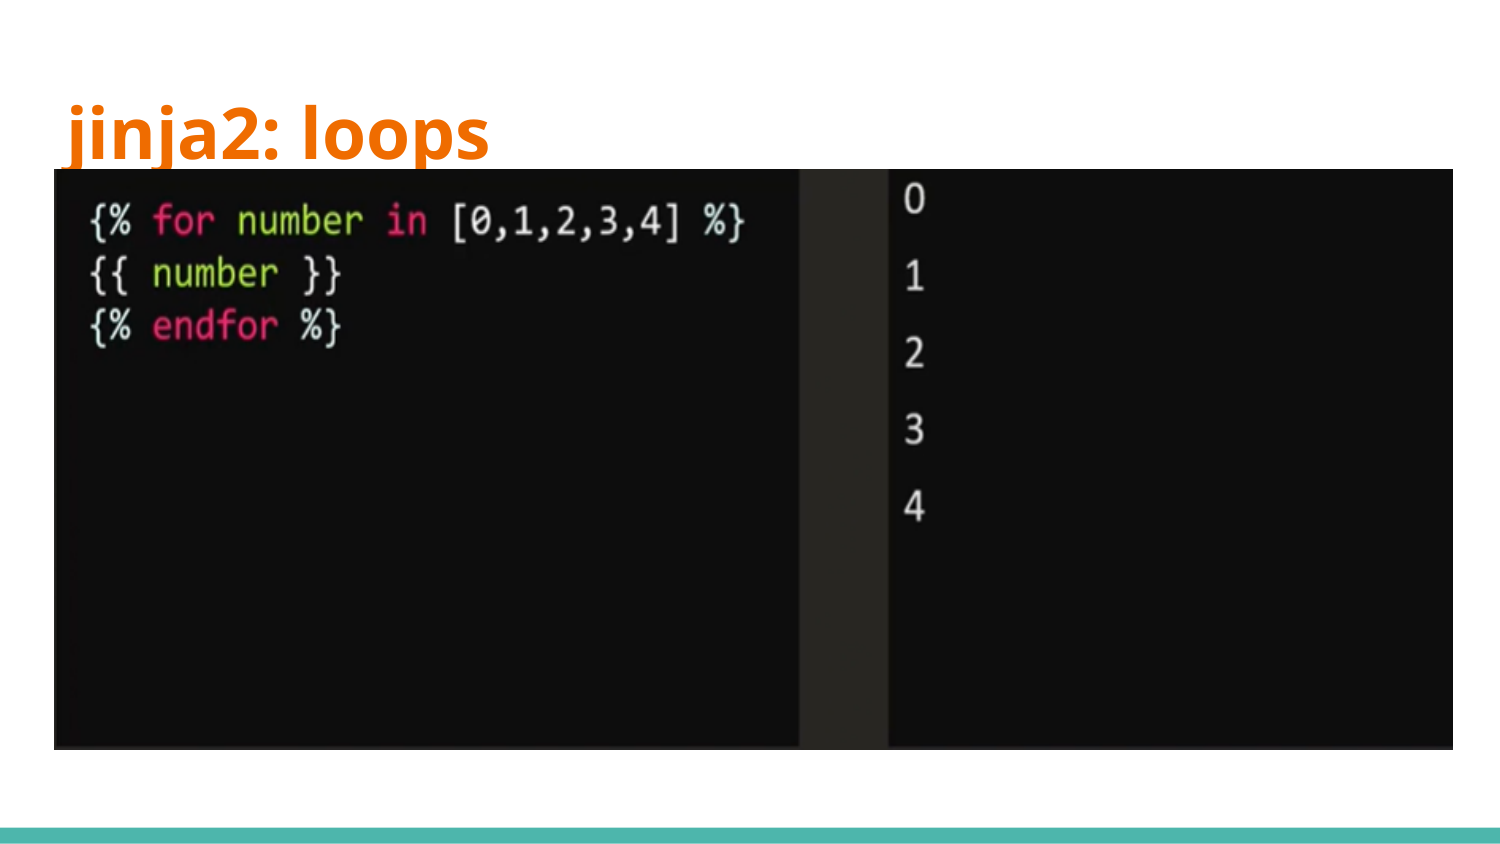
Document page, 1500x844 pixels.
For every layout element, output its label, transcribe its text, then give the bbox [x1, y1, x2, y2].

picture [54, 169, 1453, 750]
title jinja2: loops [51, 72, 1449, 170]
